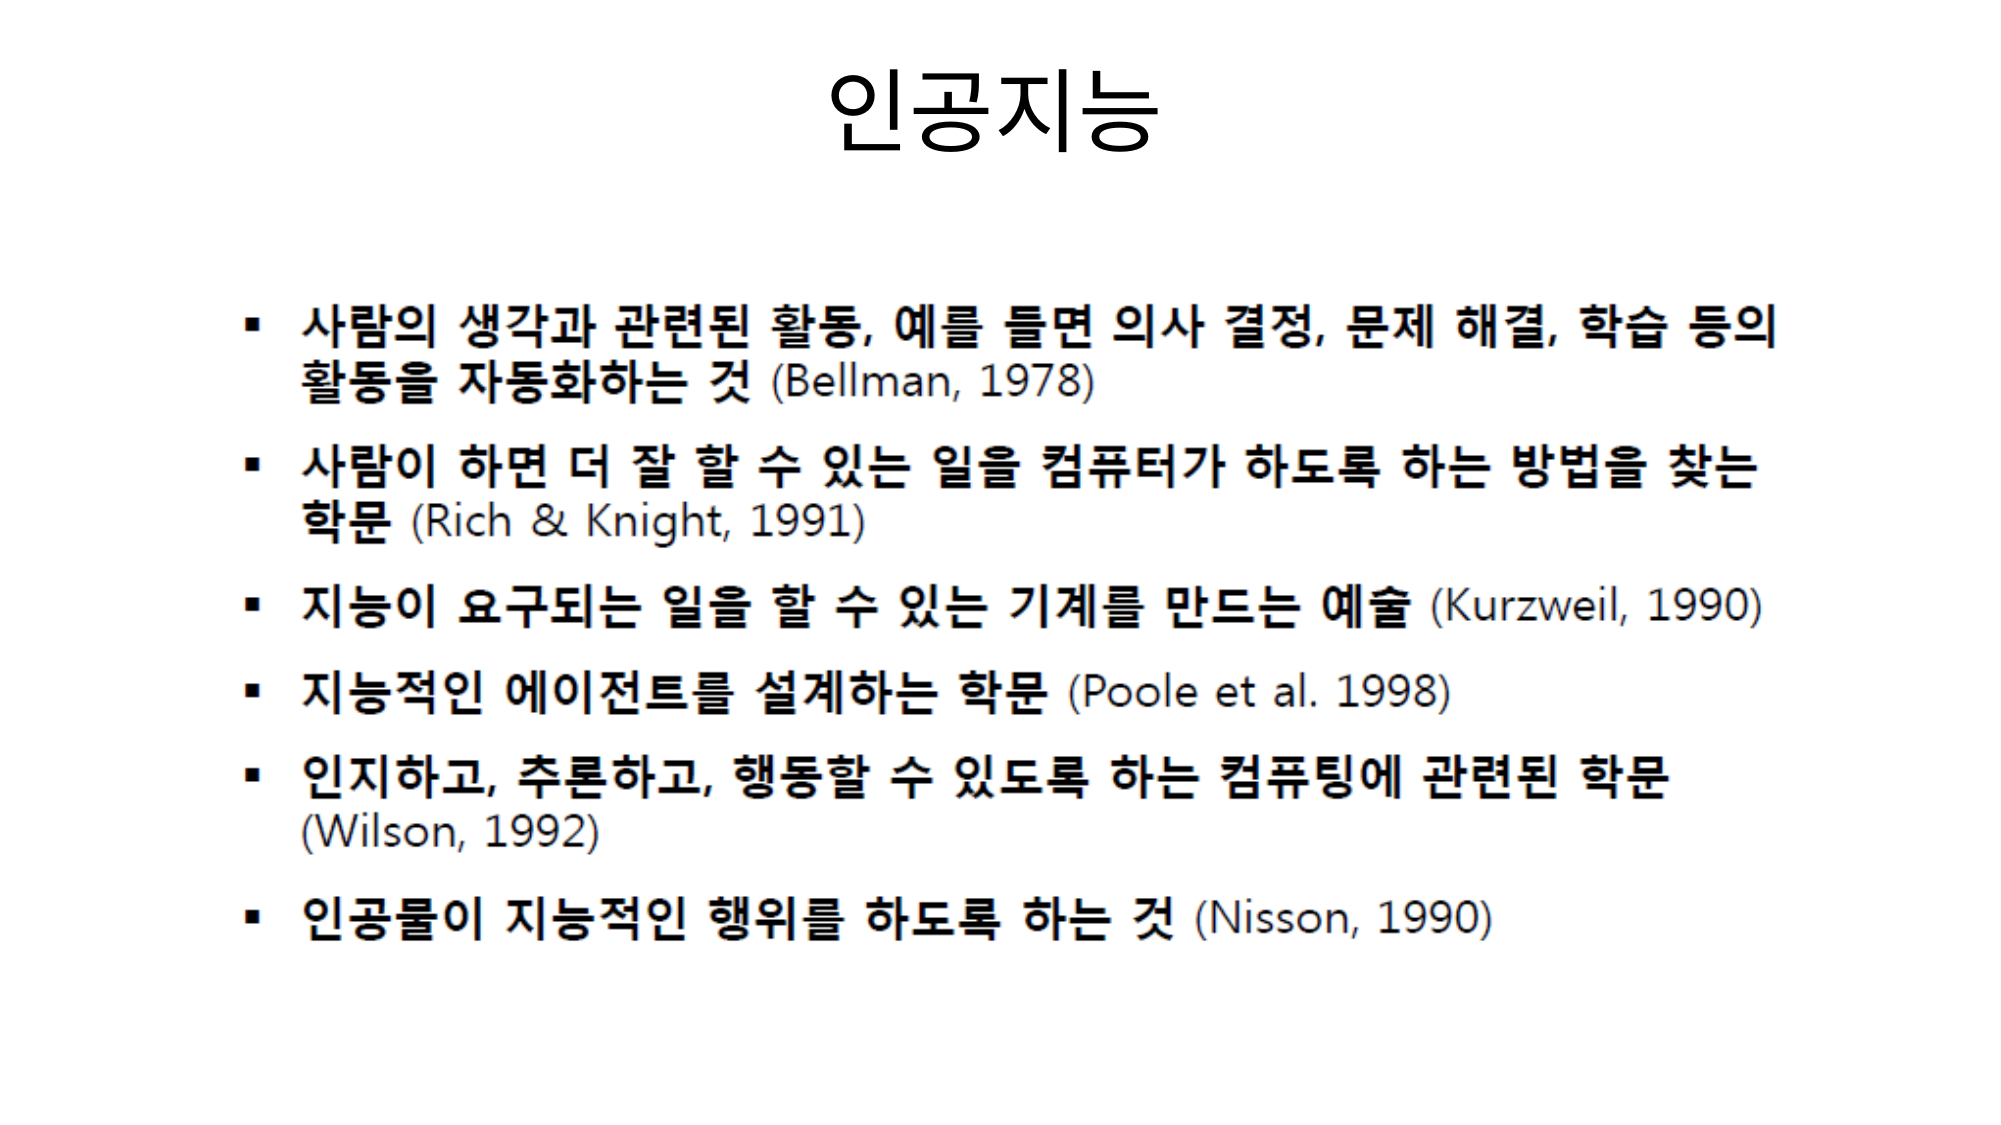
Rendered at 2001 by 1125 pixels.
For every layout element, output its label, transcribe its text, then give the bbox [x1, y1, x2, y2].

title 인공지능 [131, 7, 1857, 225]
picture [238, 295, 1800, 966]
